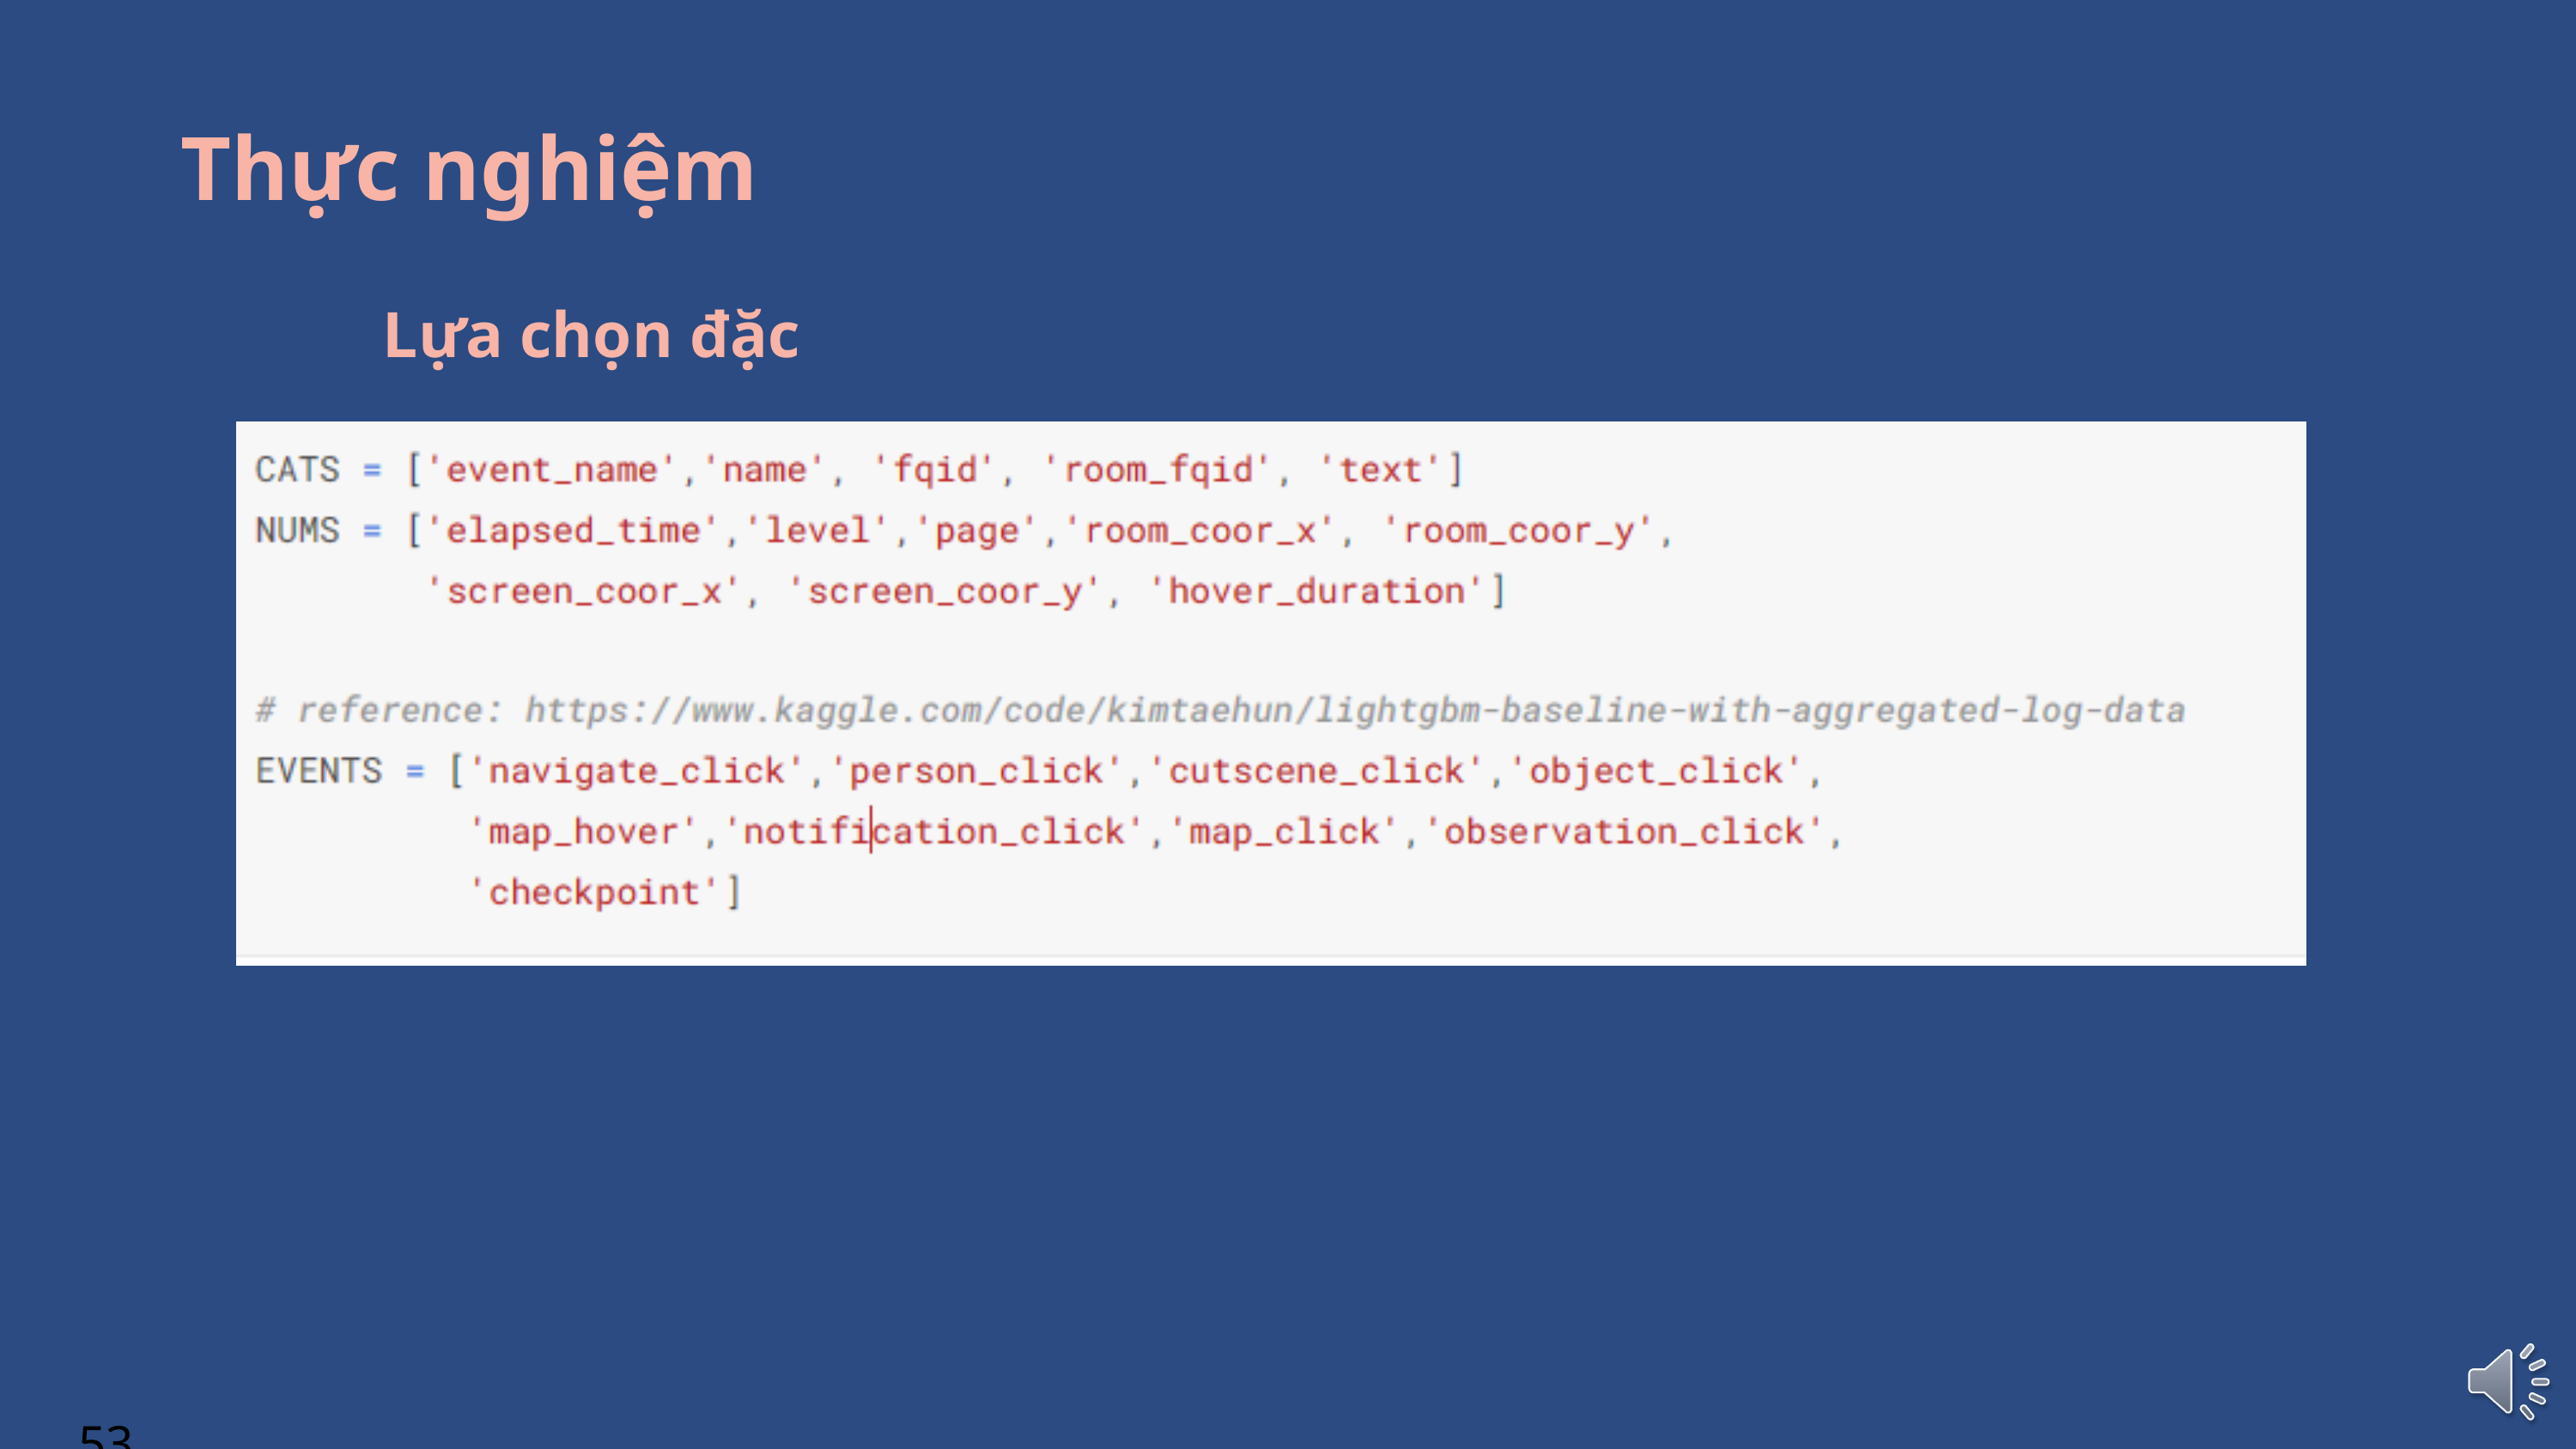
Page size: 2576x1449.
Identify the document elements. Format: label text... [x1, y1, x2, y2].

picture [2468, 1341, 2555, 1428]
text_box Thực nghiệm [112, 108, 827, 219]
picture [236, 421, 2306, 966]
text_box Lựa chọn đặc trưng [289, 258, 894, 419]
text_box 253. [0, 1389, 198, 1449]
